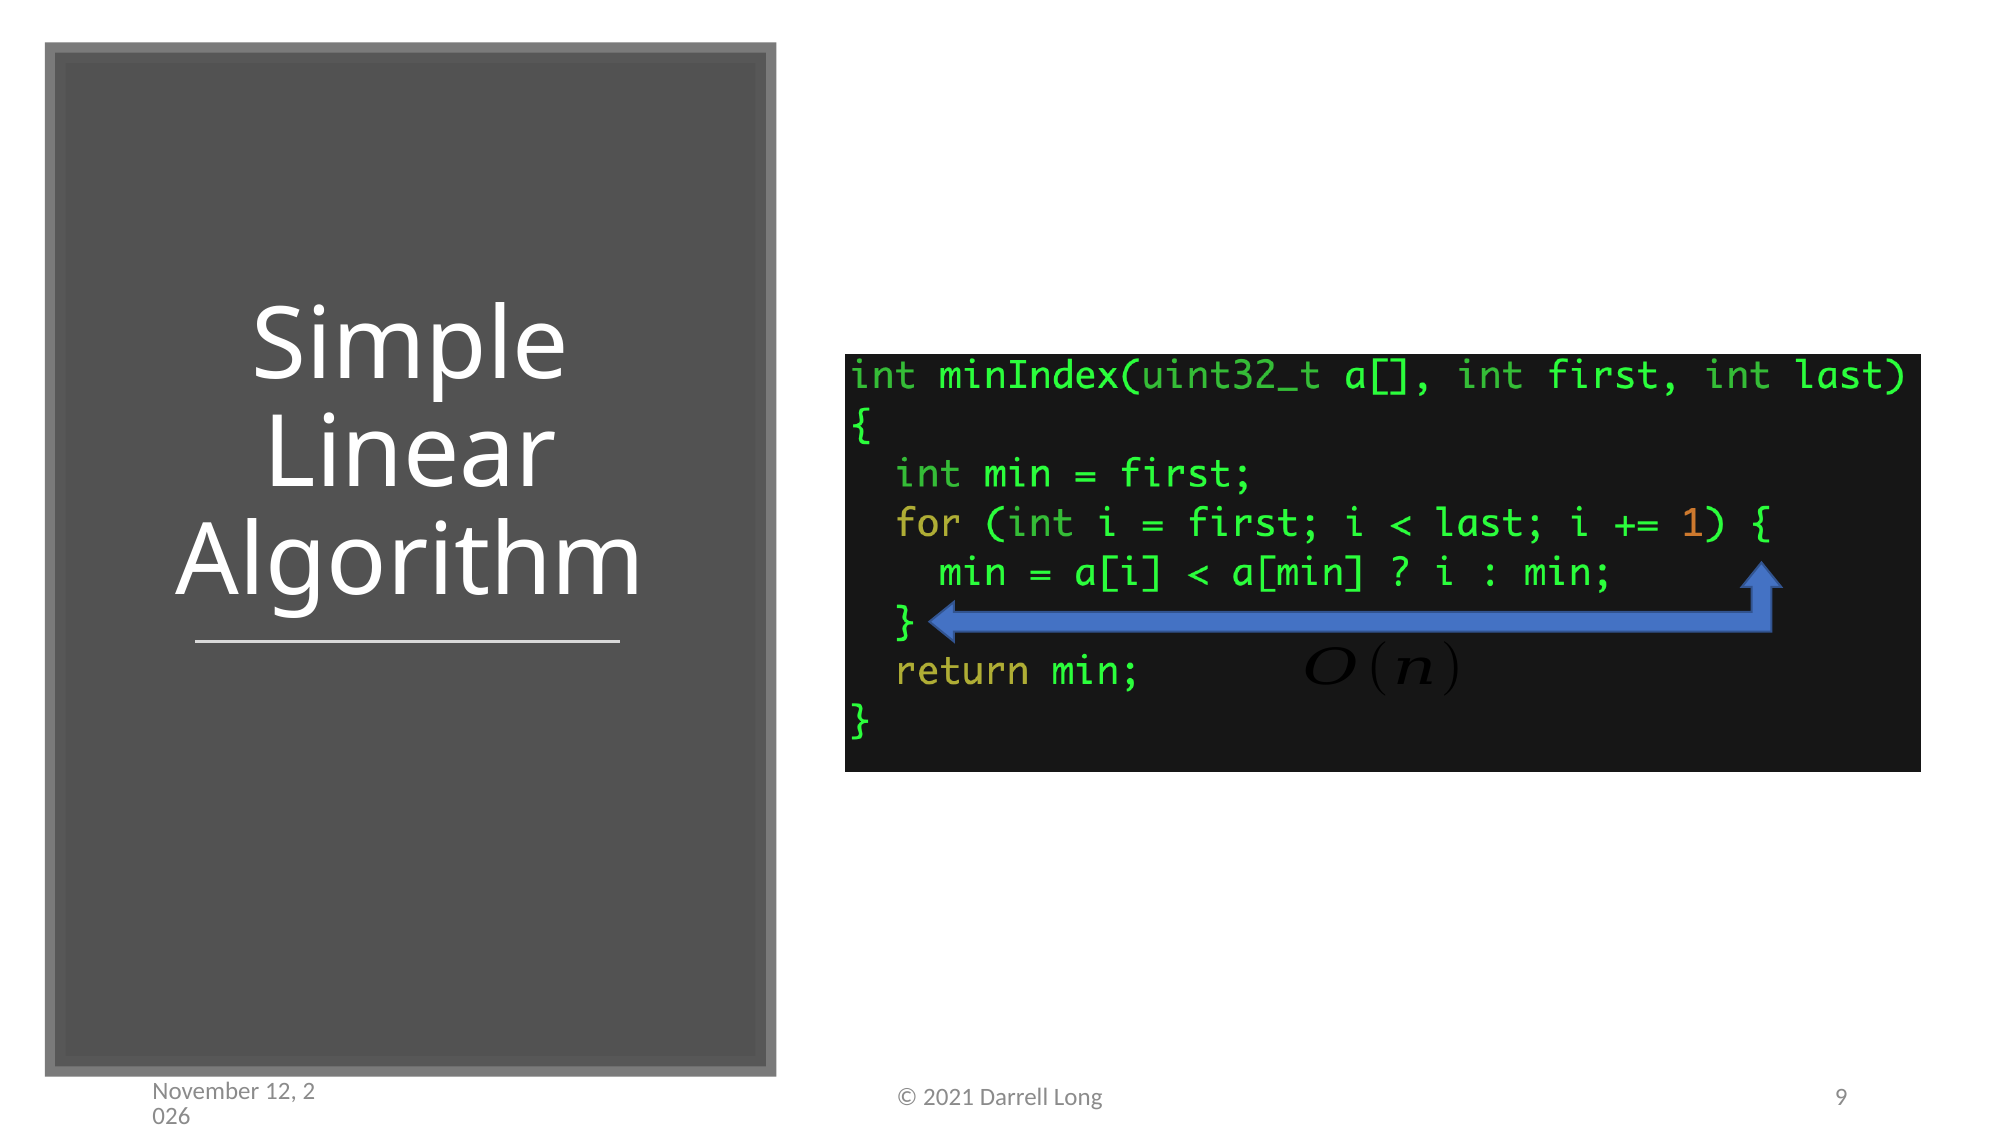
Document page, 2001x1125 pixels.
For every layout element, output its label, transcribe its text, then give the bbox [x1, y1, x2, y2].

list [845, 354, 1921, 772]
slide_number 9 [1412, 1065, 1863, 1125]
footer © 2021 Darrell Long [662, 1065, 1338, 1125]
title Simple Linear Algorithm [110, 149, 711, 624]
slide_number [137, 1059, 341, 1120]
text_box [54, 52, 767, 1067]
